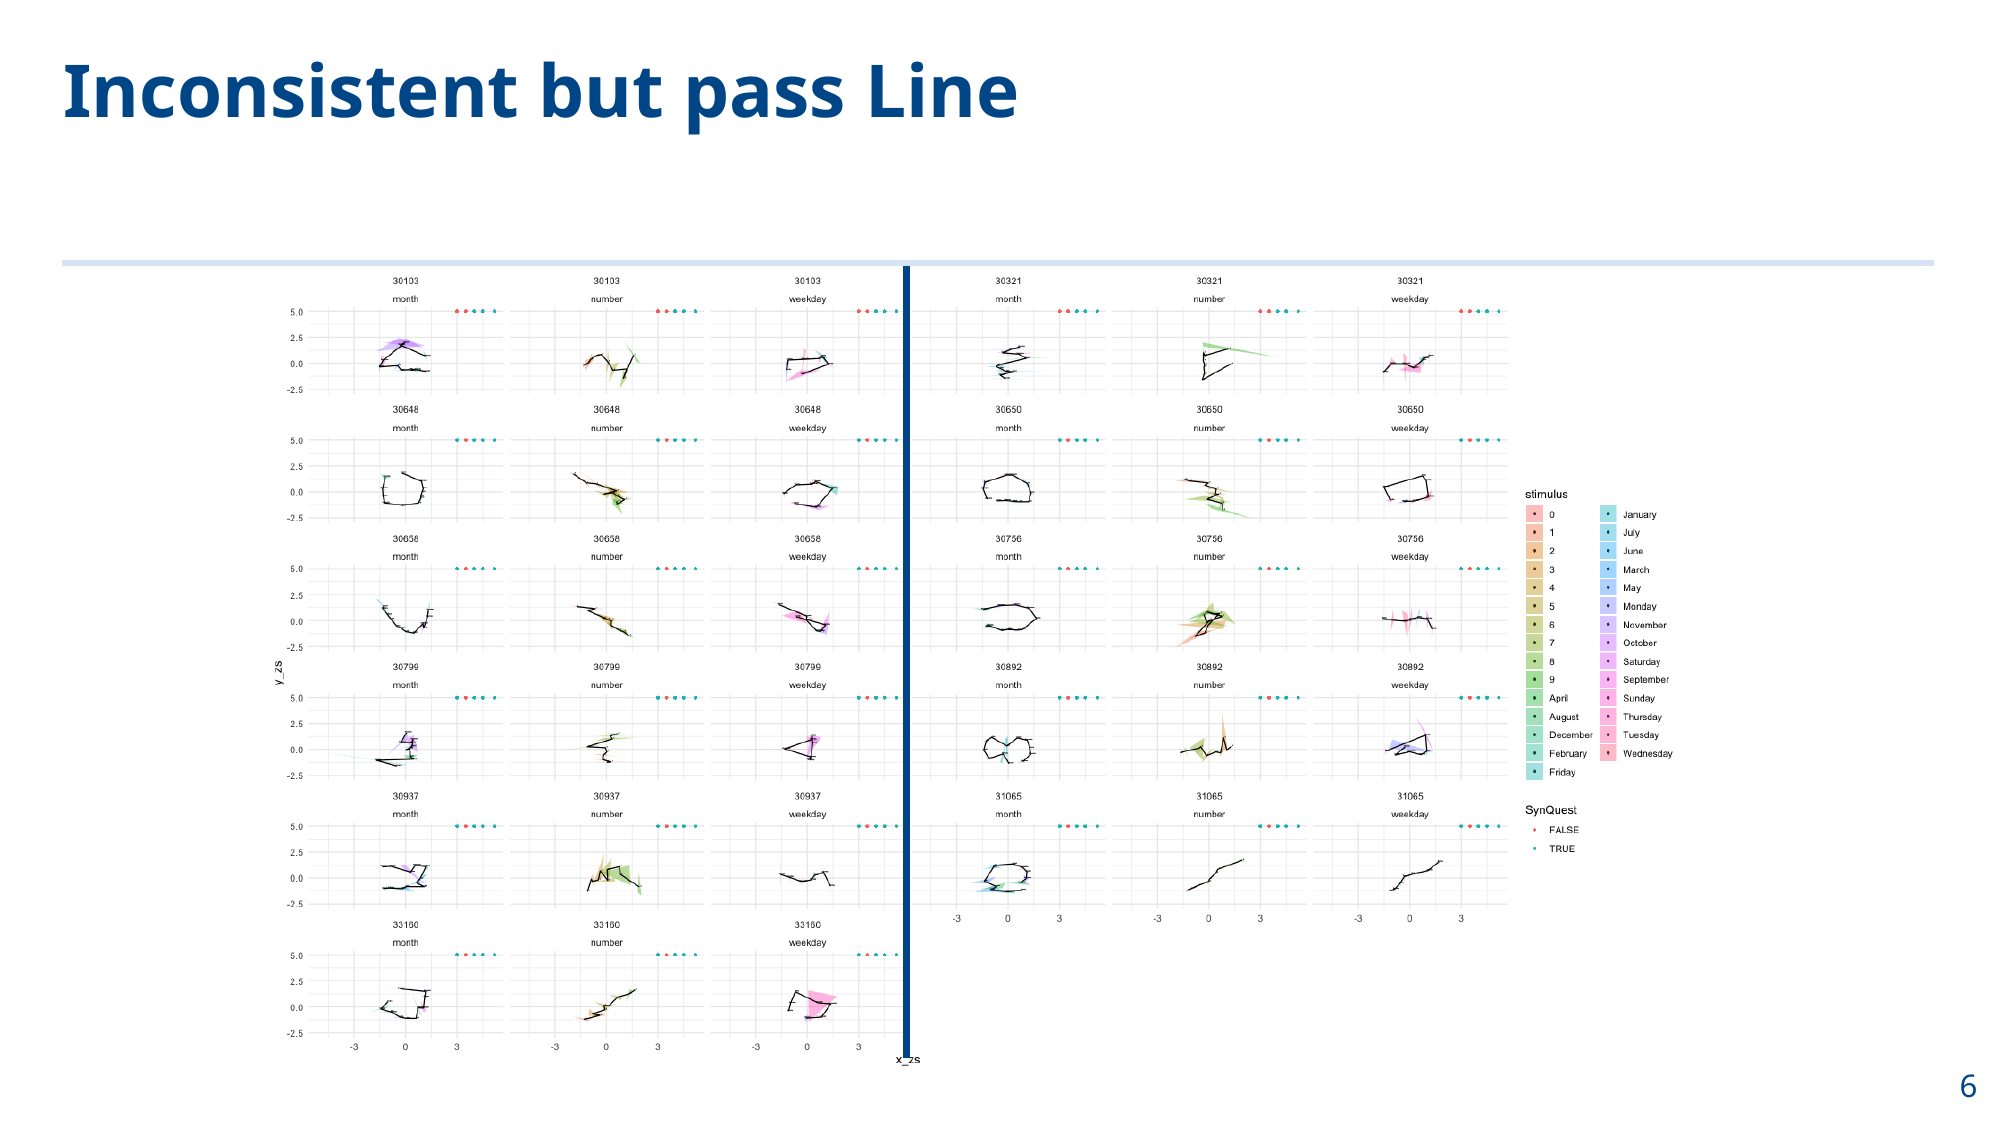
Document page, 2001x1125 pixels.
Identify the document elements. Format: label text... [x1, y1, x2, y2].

picture [267, 265, 1684, 1072]
title Inconsistent but pass Line [63, 54, 1937, 233]
slide_number 6 [1747, 1068, 1978, 1108]
